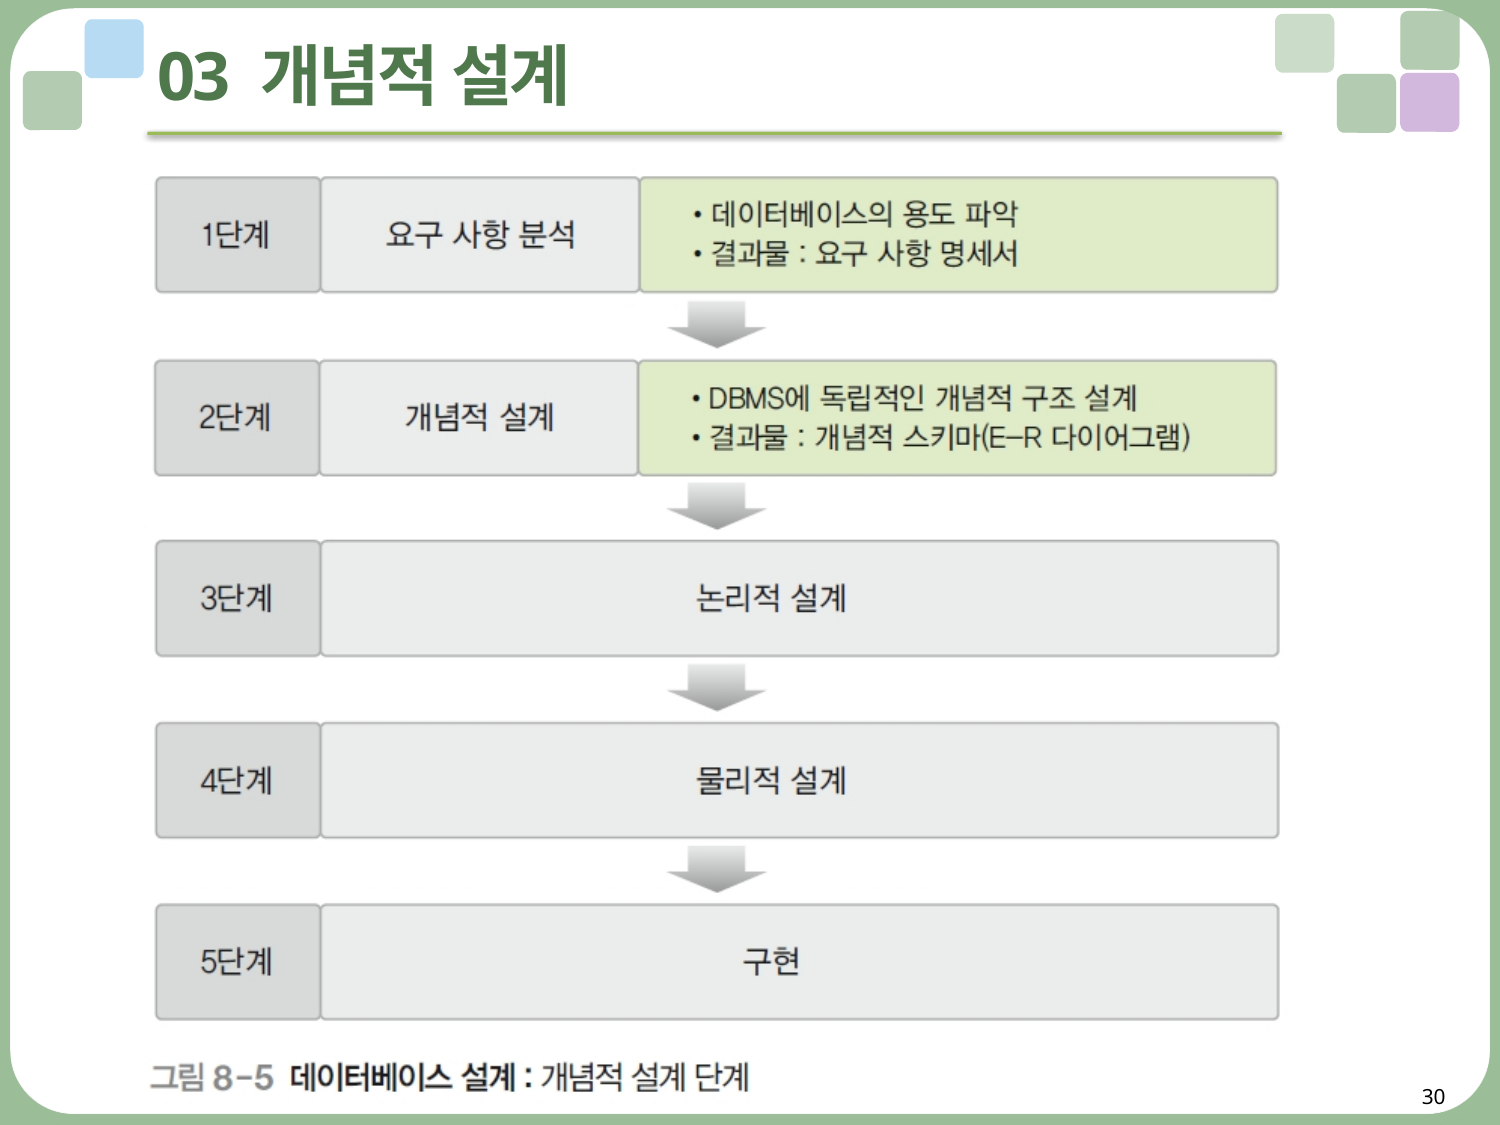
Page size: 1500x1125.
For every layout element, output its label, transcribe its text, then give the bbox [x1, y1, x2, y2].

title 03 개념적 설계 [142, 25, 1459, 123]
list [144, 163, 1290, 1107]
picture [0, 0, 1500, 1125]
